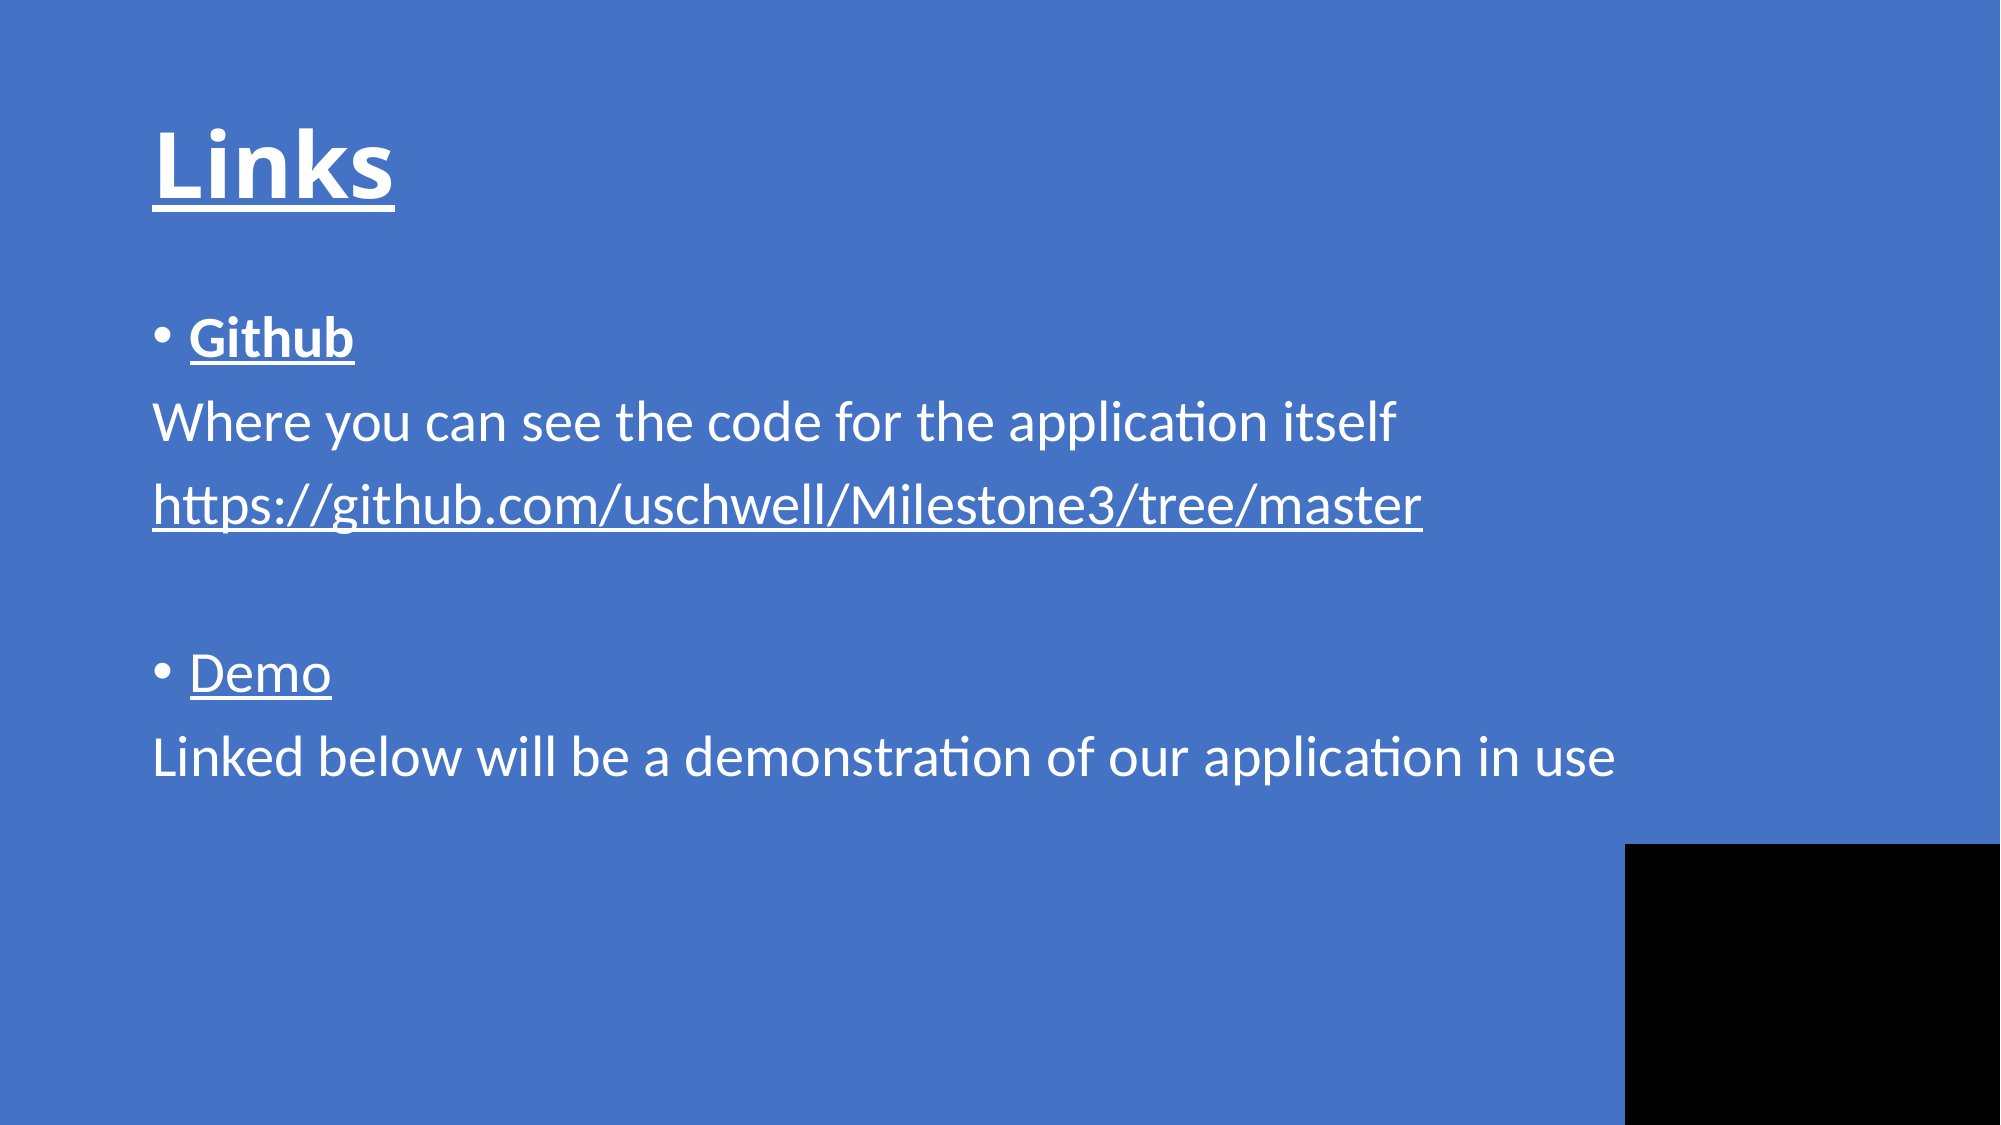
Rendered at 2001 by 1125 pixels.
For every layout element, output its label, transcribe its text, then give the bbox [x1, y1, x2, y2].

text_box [1624, 843, 2000, 1125]
title Links [137, 59, 1863, 278]
list Github Where you can see the code for the application itself https://github.com/uschwell/Milestone3/tree/master Demo Linked below will be a demonstration of our application in use [137, 299, 1863, 1014]
